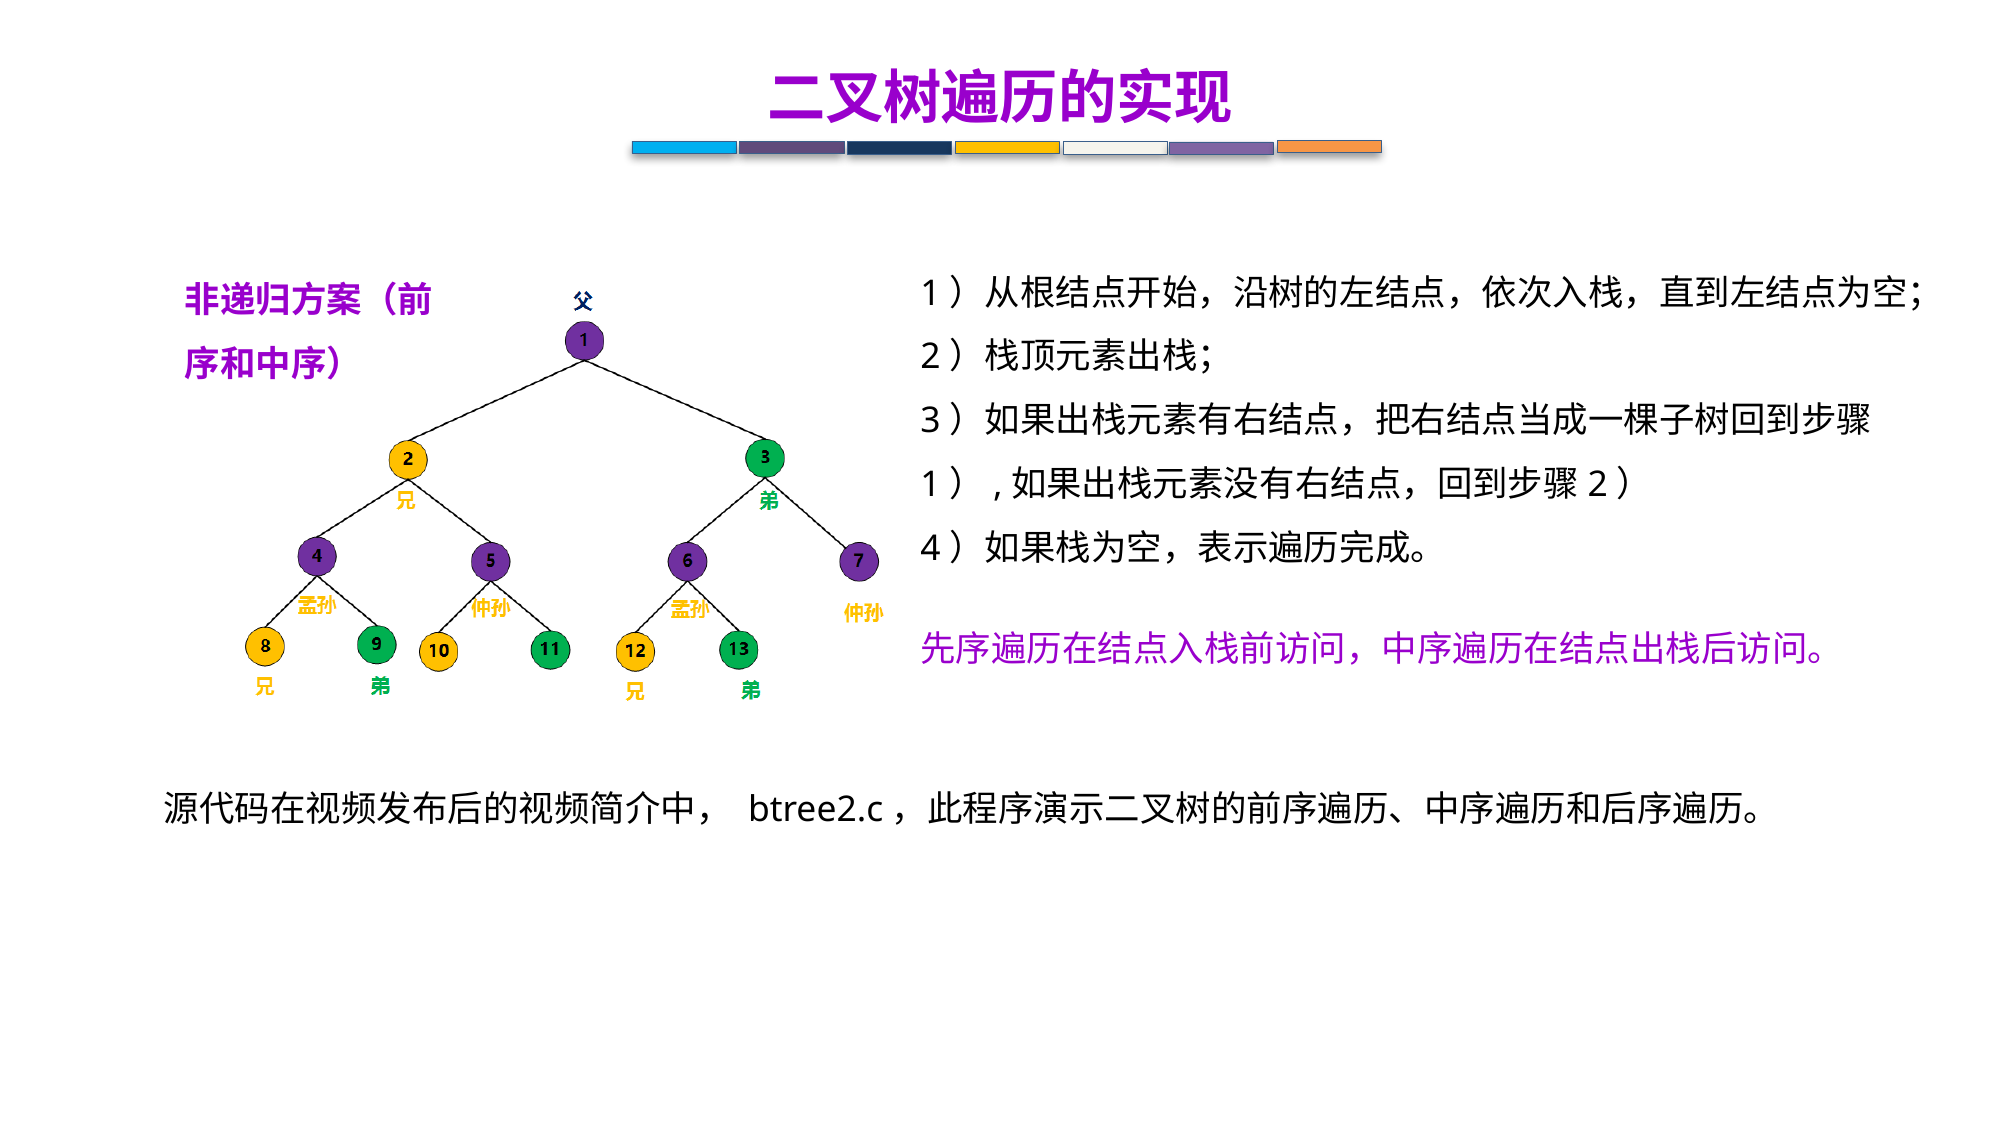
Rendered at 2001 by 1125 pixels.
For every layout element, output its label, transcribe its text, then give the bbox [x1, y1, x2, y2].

text_box [846, 140, 953, 156]
text_box [953, 139, 1061, 156]
picture [244, 281, 895, 714]
text_box 二叉树遍历的实现 [0, 18, 2000, 138]
text_box 非递归方案（前序和中序） [169, 248, 472, 392]
text_box 源代码在视频发布后的视频简介中， btree2.c，此程序演示二叉树的前序遍历、中序遍历和后序遍历。 [116, 757, 1848, 836]
text_box [1167, 140, 1275, 156]
text_box [1061, 140, 1167, 156]
text_box 1）从根结点开始，沿树的左结点，依次入栈，直到左结点为空； 2）栈顶元素出栈； 3）如果出栈元素有右结点，把右结点当成一棵子树回到步骤1）,如果出栈元素没有右结点，回到步骤2） 4）如果栈为空，表示遍历完成。 先序遍历在结点入栈前访问，中序遍历在结点出栈后访问。 [905, 241, 1940, 676]
text_box [1275, 138, 1383, 155]
text_box [630, 139, 738, 155]
text_box [738, 139, 846, 156]
